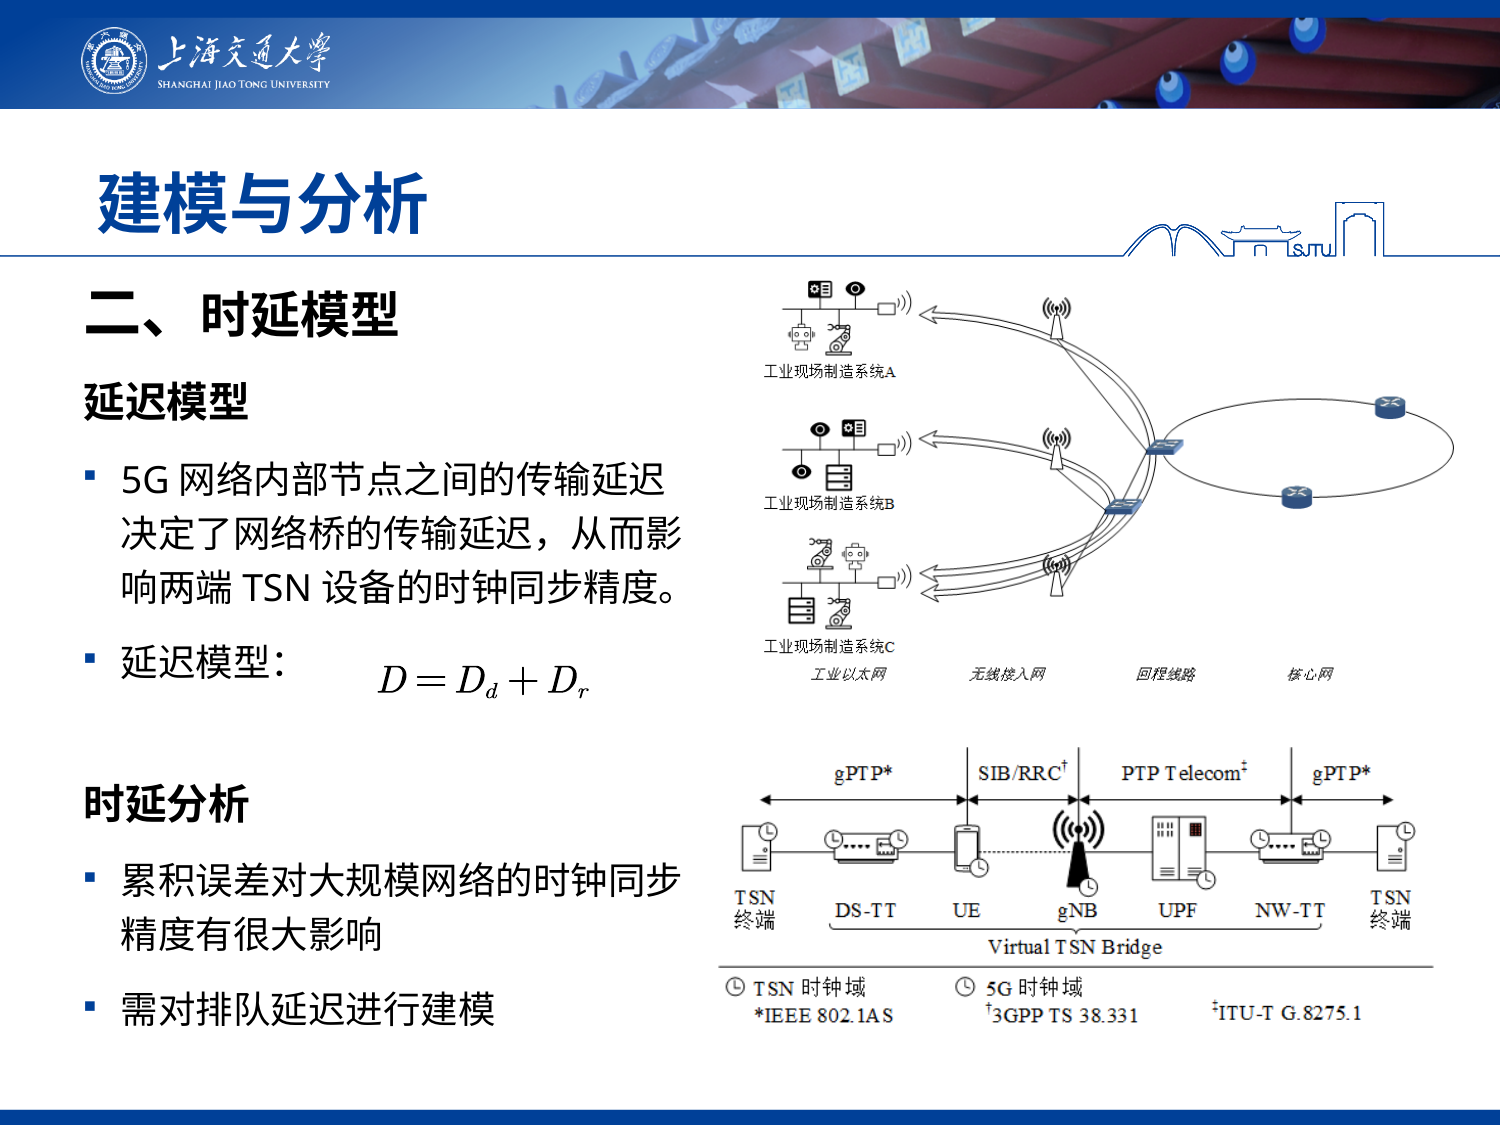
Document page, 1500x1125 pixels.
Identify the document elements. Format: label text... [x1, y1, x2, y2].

picture [0, 18, 1500, 109]
title 建模与分析 [81, 159, 1455, 254]
list 二、时延模型 延迟模型 5G网络内部节点之间的传输延迟决定了网络桥的传输延迟，从而影响两端TSN设备的时钟同步精度。 延迟模型： 时延分析 累积误差对大规模网络的时钟同步精度有很大影响 需对排队延迟进行建模 [68, 253, 705, 1058]
picture [717, 746, 1435, 1039]
picture [755, 280, 1455, 690]
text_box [373, 653, 596, 712]
